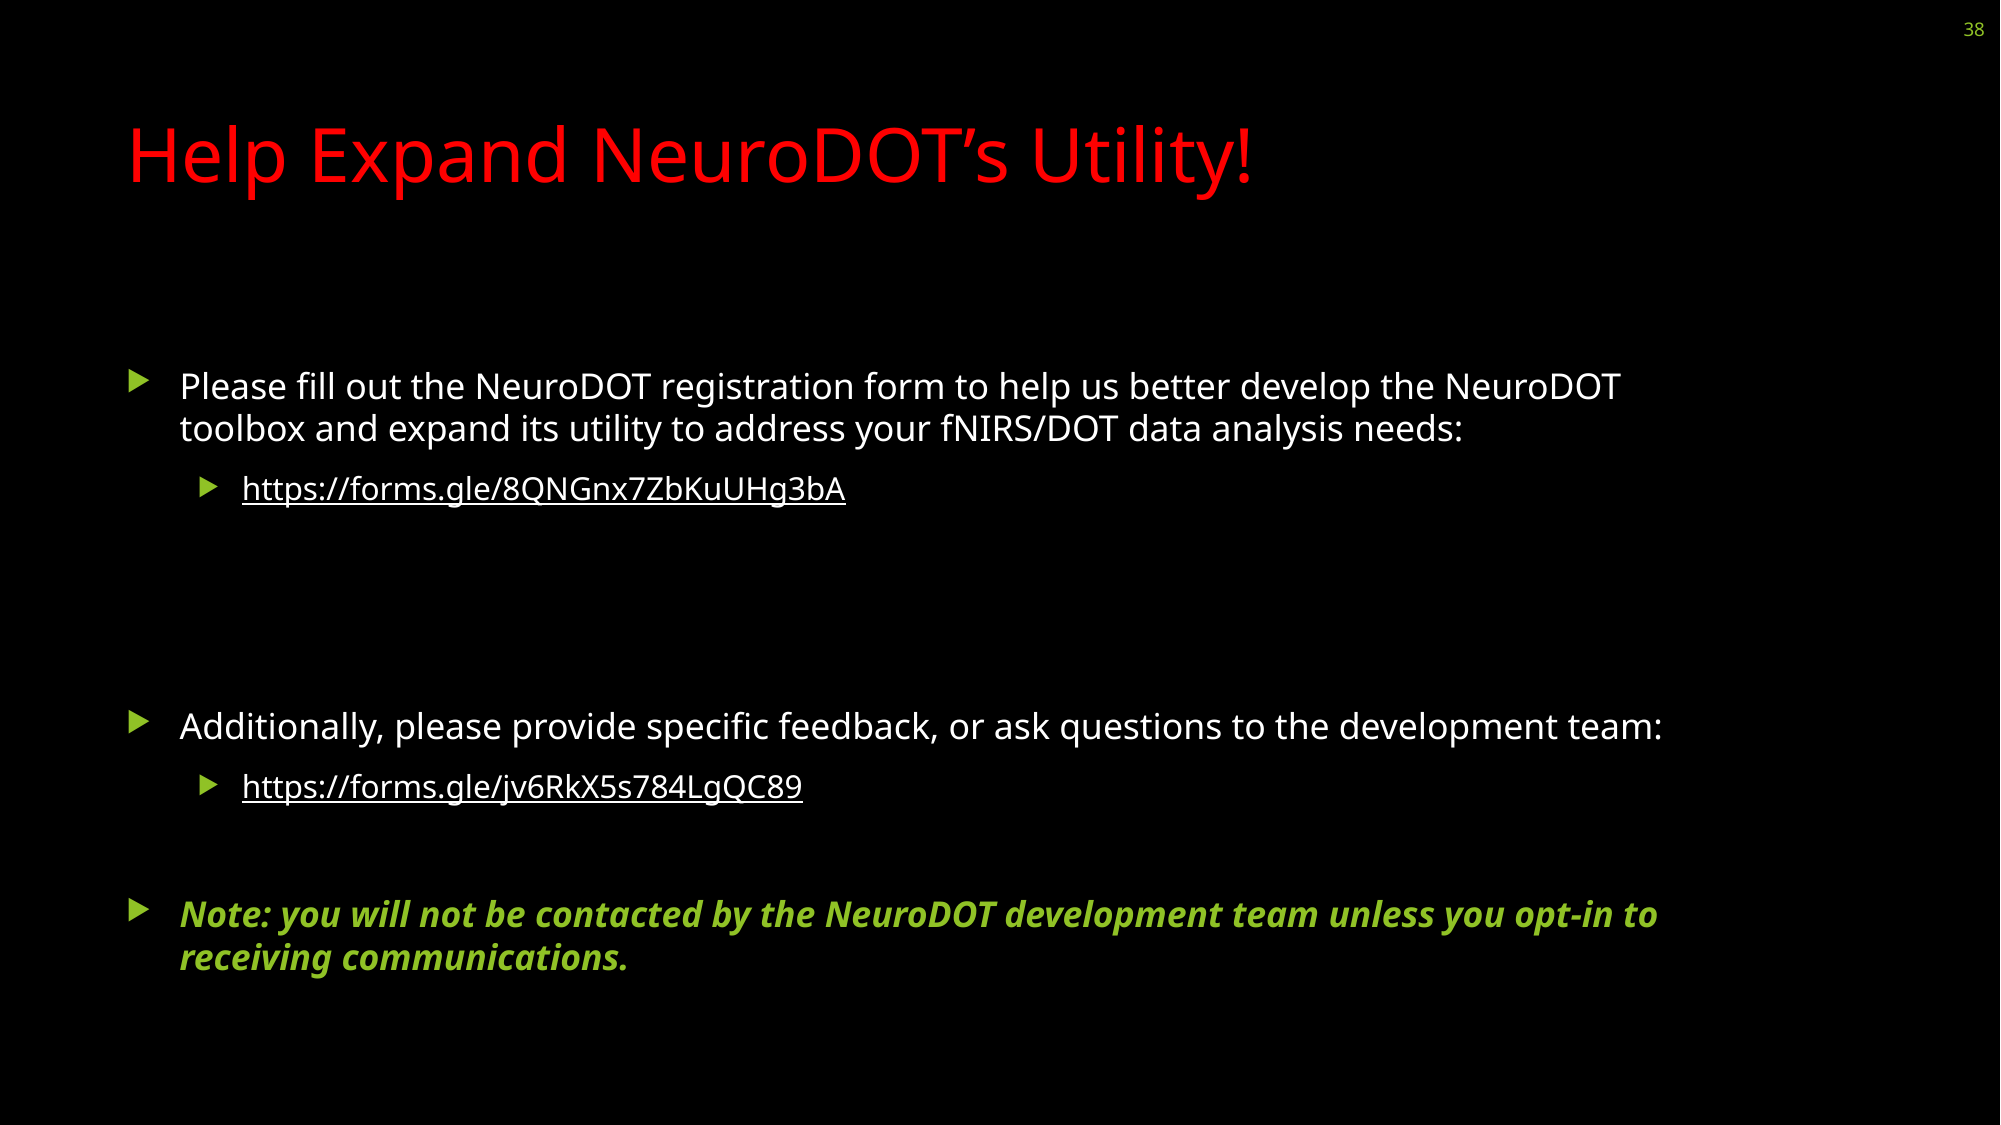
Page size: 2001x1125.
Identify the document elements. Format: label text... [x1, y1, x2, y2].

slide_number 38 [1887, 0, 2000, 60]
title Help Expand NeuroDOT’s Utility! [111, 99, 1522, 317]
list Please fill out the NeuroDOT registration form to help us better develop the NeuroDOT toolbox and expand its utility to address your fNIRS/DOT data analysis needs: https://forms.gle/8QNGnx7ZbKuUHg3bA Additionally, please provide specific feedback, or ask questions to the development team: https://forms.gle/jv6RkX5s784LgQC89 Note: you will not be contacted by the NeuroDOT development team unless you opt-in to receiving communications. [111, 356, 1762, 993]
